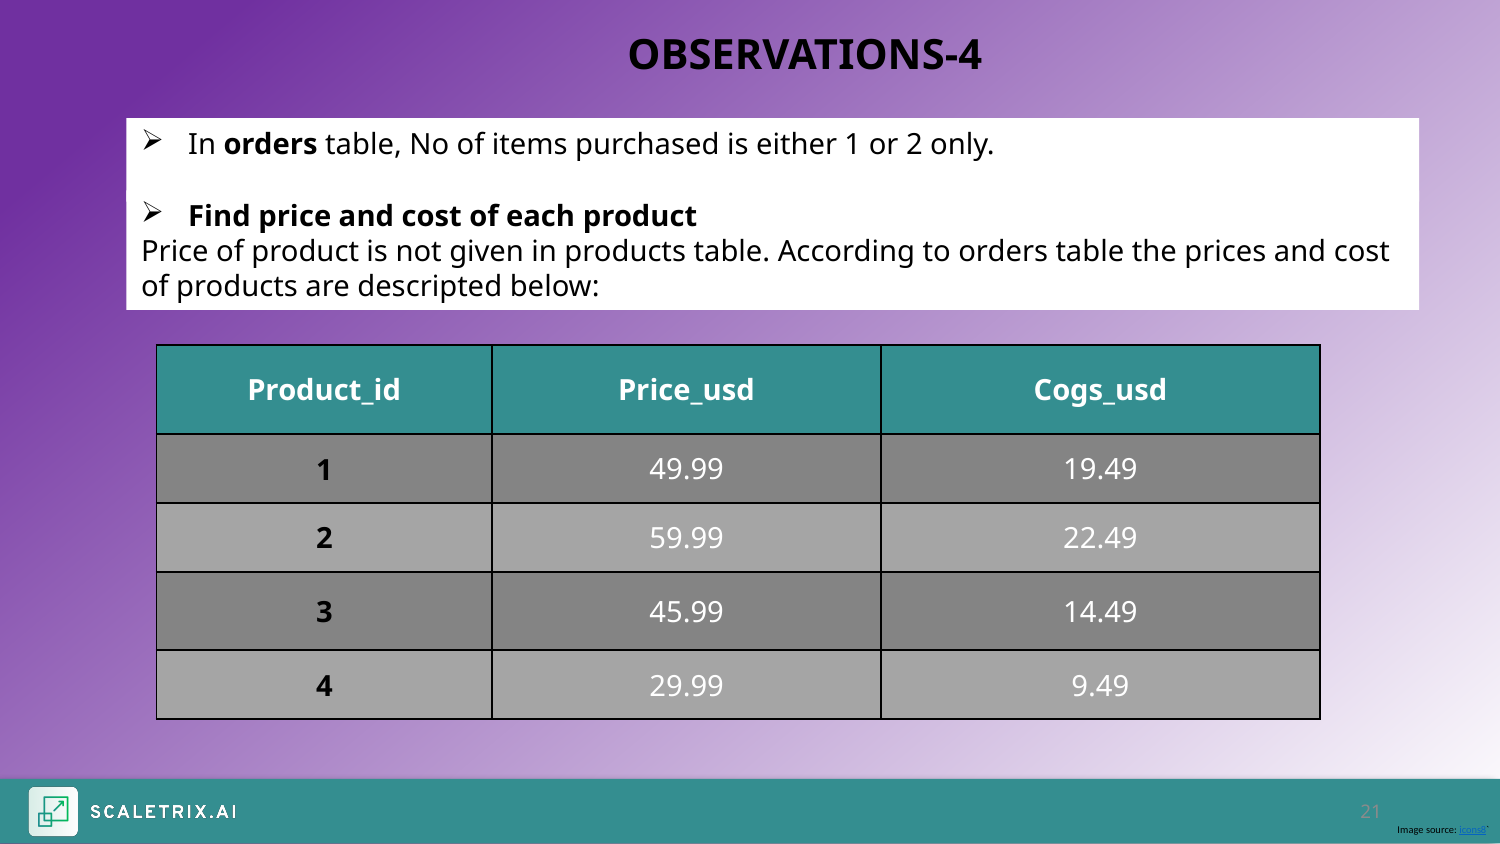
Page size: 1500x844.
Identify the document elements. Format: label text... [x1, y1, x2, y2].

table_header Product_id [157, 346, 491, 433]
text_box Find price and cost of each product Price of product is not given in products table. According to orders table the prices and cost of products are descripted below: [126, 190, 1420, 310]
table_header Price_usd [493, 346, 880, 433]
text_box 21 [1342, 797, 1397, 827]
table_cell 49.99 [493, 435, 880, 502]
table_cell 4 [157, 651, 491, 718]
table_cell 3 [157, 573, 491, 649]
table_cell 14.49 [882, 573, 1319, 649]
table_cell 2 [157, 504, 491, 571]
text_box Image source: icons8` [1397, 823, 1498, 836]
table_cell 9.49 [882, 651, 1319, 718]
table_header Cogs_usd [882, 346, 1319, 433]
picture [0, 783, 266, 844]
table_cell 45.99 [493, 573, 880, 649]
table_cell 29.99 [493, 651, 880, 718]
text_box OBSERVATIONS-4 [612, 20, 1288, 86]
table_cell 22.49 [882, 504, 1319, 571]
table_cell 19.49 [882, 435, 1319, 502]
table_cell 1 [157, 435, 491, 502]
table_cell 59.99 [493, 504, 880, 571]
text_box In orders table, No of items purchased is either 1 or 2 only. [126, 118, 1420, 190]
